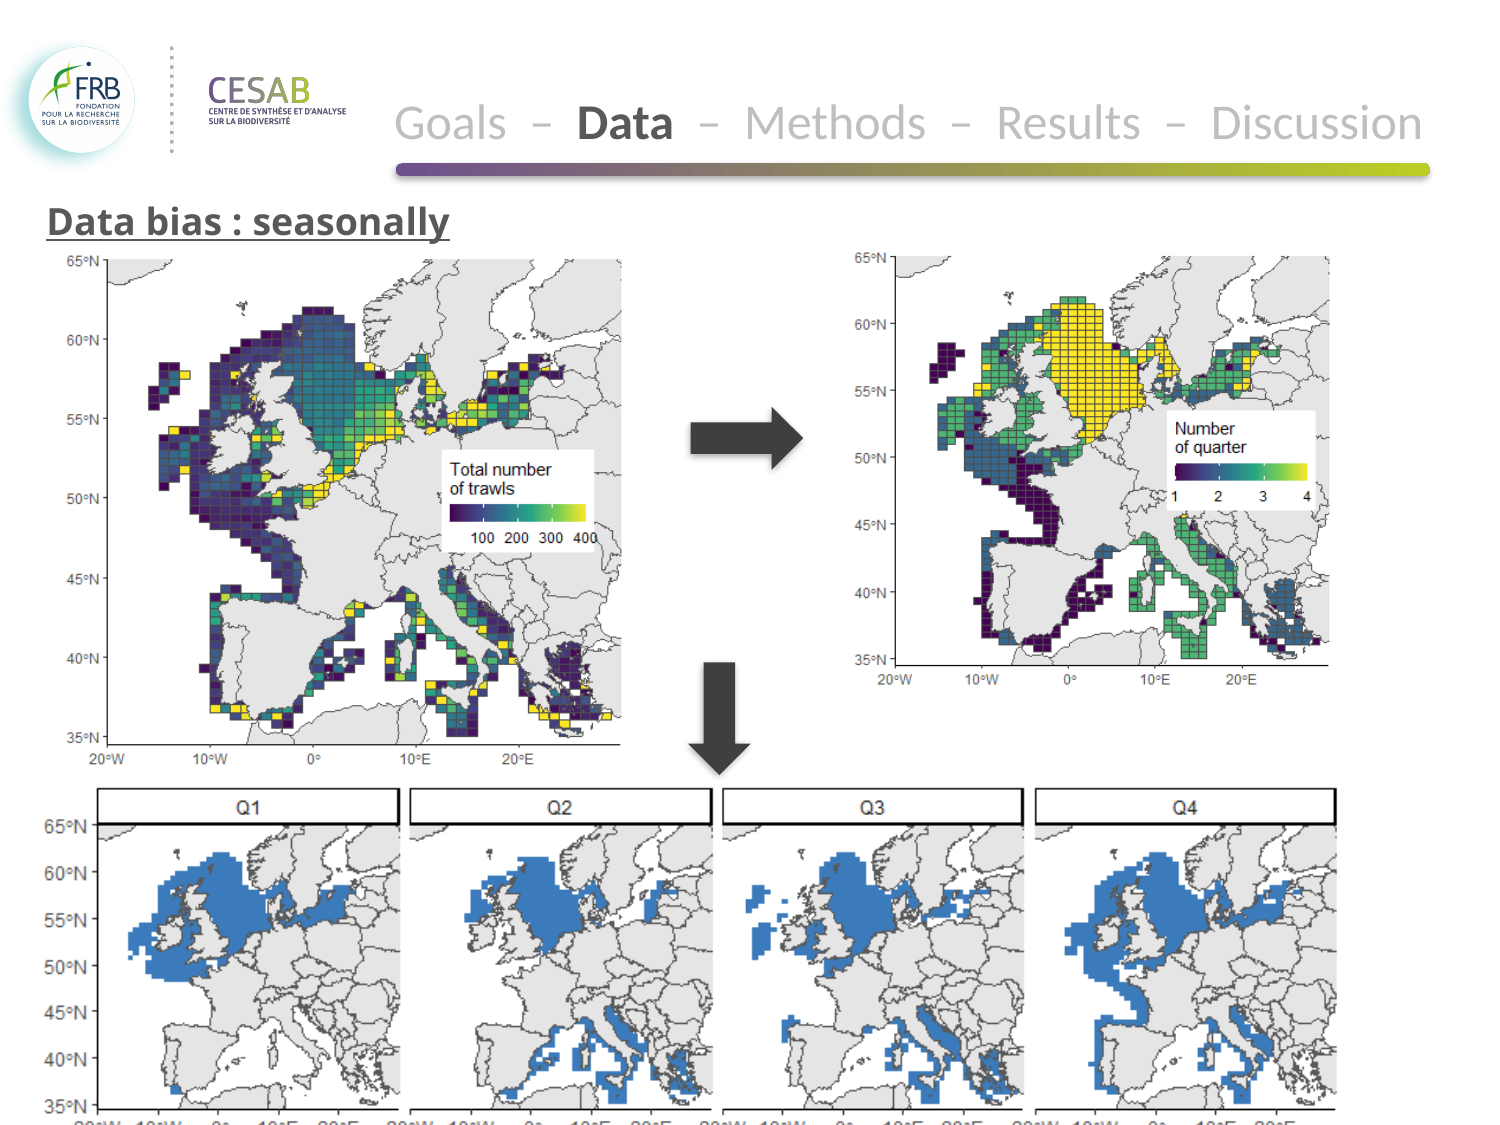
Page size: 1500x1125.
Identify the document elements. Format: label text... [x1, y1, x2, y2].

picture [31, 251, 1348, 1125]
text_box [687, 661, 752, 773]
picture [0, 36, 346, 175]
text_box [689, 406, 804, 471]
text_box Data bias : seasonally [31, 190, 782, 251]
text_box Goals – Data – Methods – Results – Discussion [379, 90, 1500, 149]
picture [836, 248, 1348, 695]
